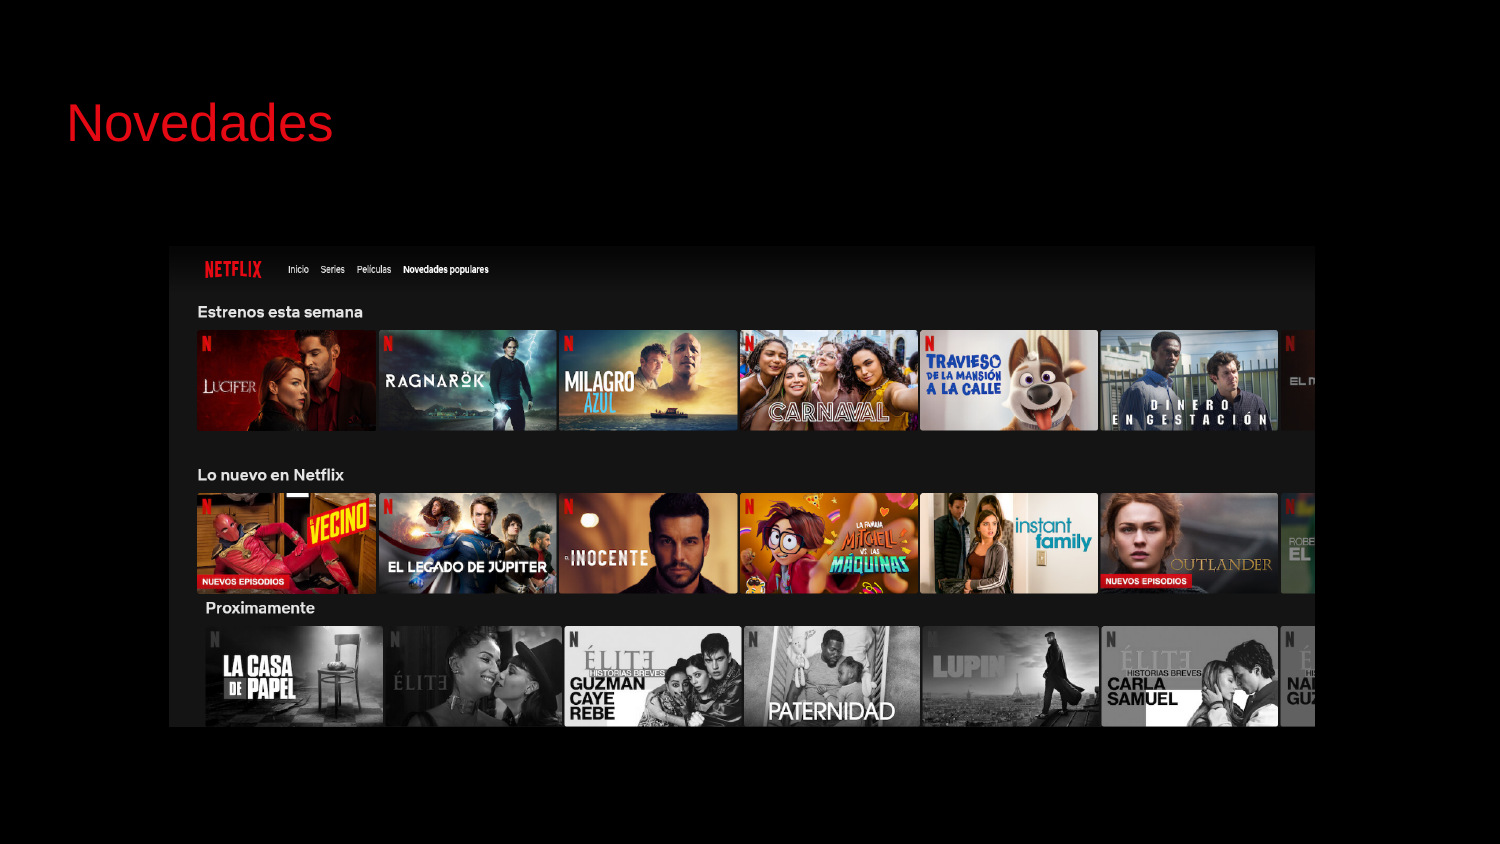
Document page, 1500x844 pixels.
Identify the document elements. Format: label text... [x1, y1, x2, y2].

title Novedades [51, 72, 1449, 167]
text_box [169, 246, 1316, 727]
